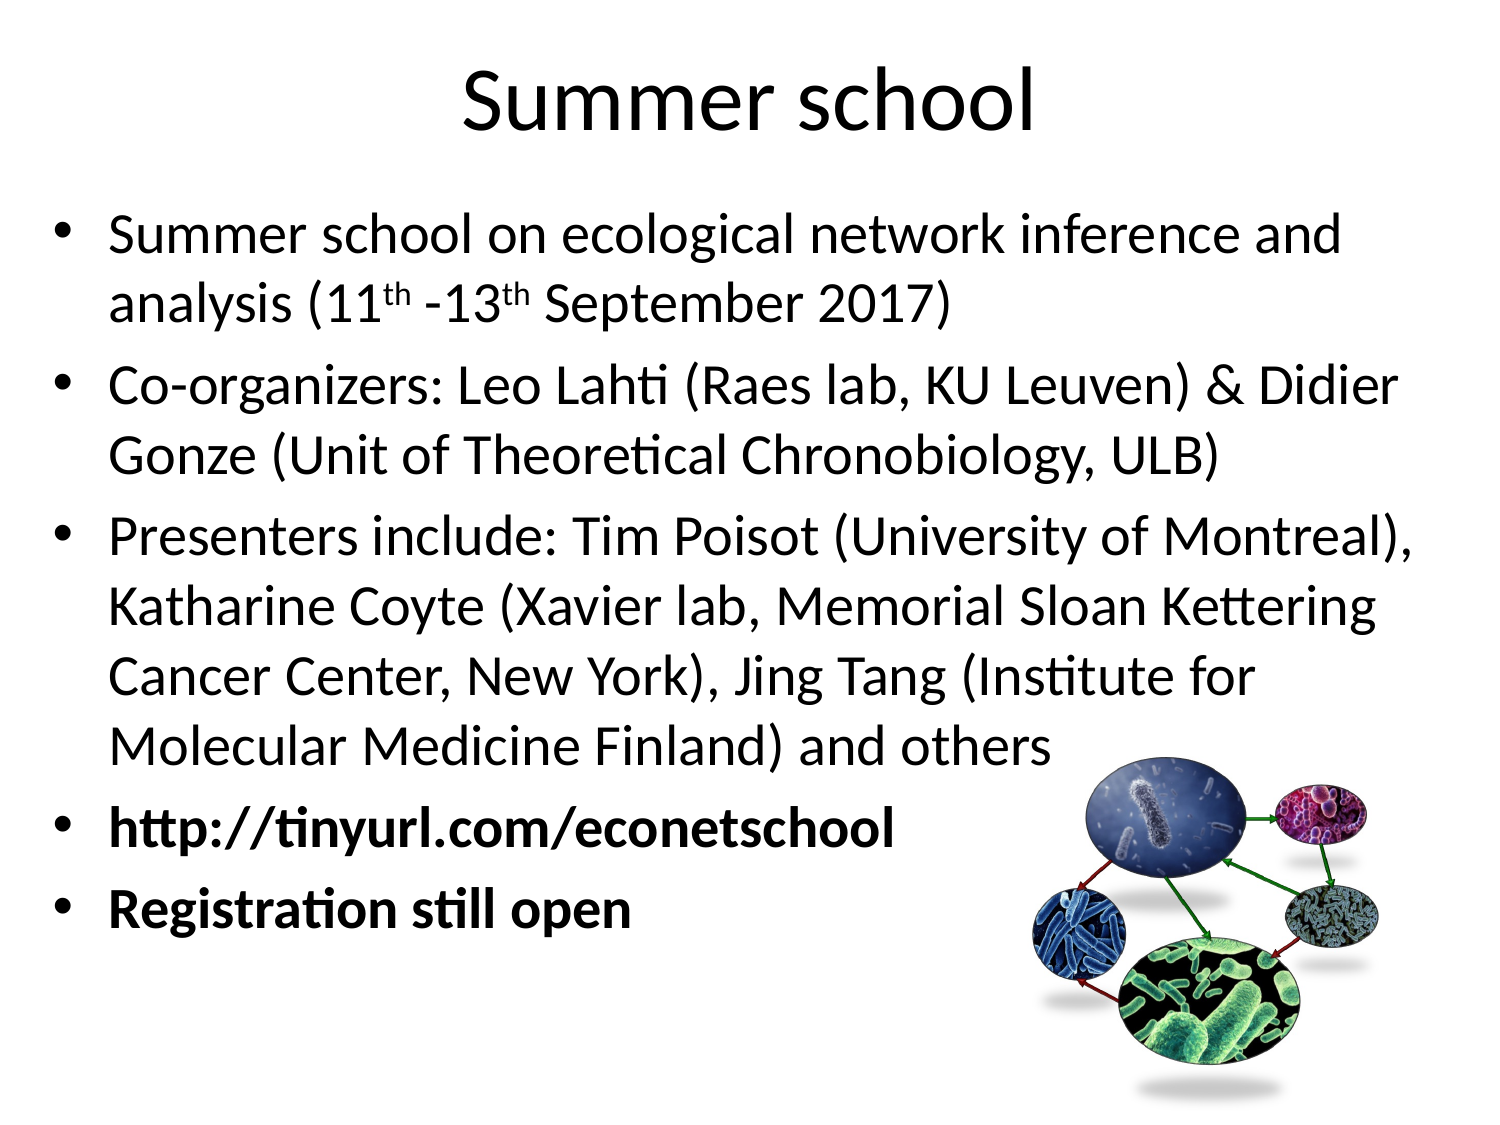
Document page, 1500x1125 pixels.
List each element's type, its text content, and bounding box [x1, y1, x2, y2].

text_box Summer school [75, 0, 1425, 187]
picture [1019, 748, 1388, 1112]
text_box Summer school on ecological network inference and analysis (11th -13th September 2017) Co-organizers: Leo Lahti (Raes lab, KU Leuven) & Didier Gonze (Unit of Theoretical Chronobiology, ULB) Presenters include: Tim Poisot (University of Montreal), Katharine Coyte (Xavier lab, Memorial Sloan Kettering Cancer Center, New York), Jing Tang (Institute for Molecular Medicine Finland) and others http://tinyurl.com/econetschool Registration still open [37, 187, 1457, 1029]
